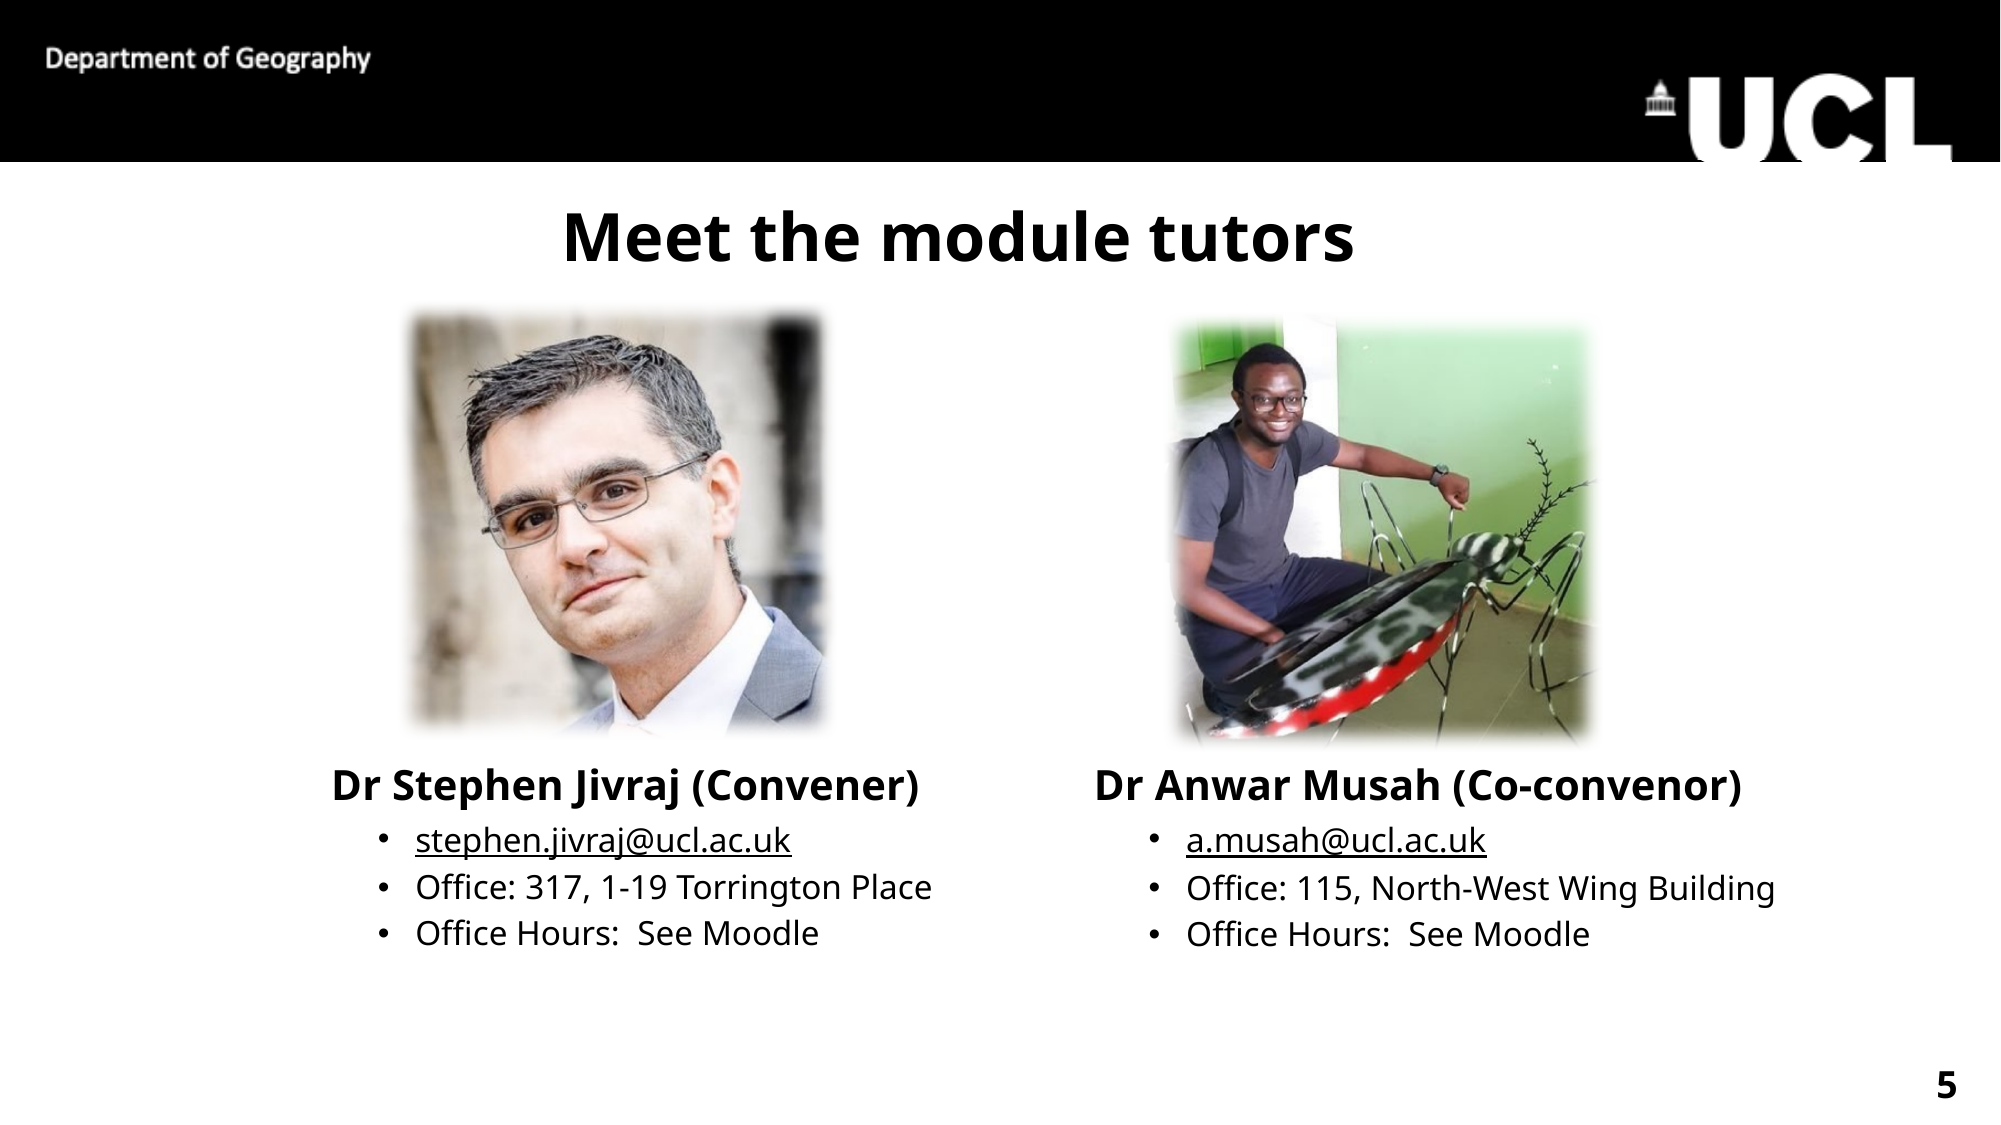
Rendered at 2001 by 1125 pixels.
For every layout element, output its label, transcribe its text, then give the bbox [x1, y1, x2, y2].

text_box 5 [1911, 1051, 1983, 1122]
picture [0, 0, 2000, 160]
picture [396, 299, 838, 741]
text_box Meet the module tutors [213, 196, 1722, 298]
text_box Dr Anwar Musah (Co-convenor) a.musah@ucl.ac.uk Office: 115, North-West Wing Building Office Hours: See Moodle [983, 582, 1853, 1125]
text_box Dr Stephen Jivraj (Convener) stephen.jivraj@ucl.ac.uk Office: 317, 1-19 Torrington Place Office Hours: See Moodle [213, 498, 1038, 985]
picture [1162, 311, 1604, 753]
